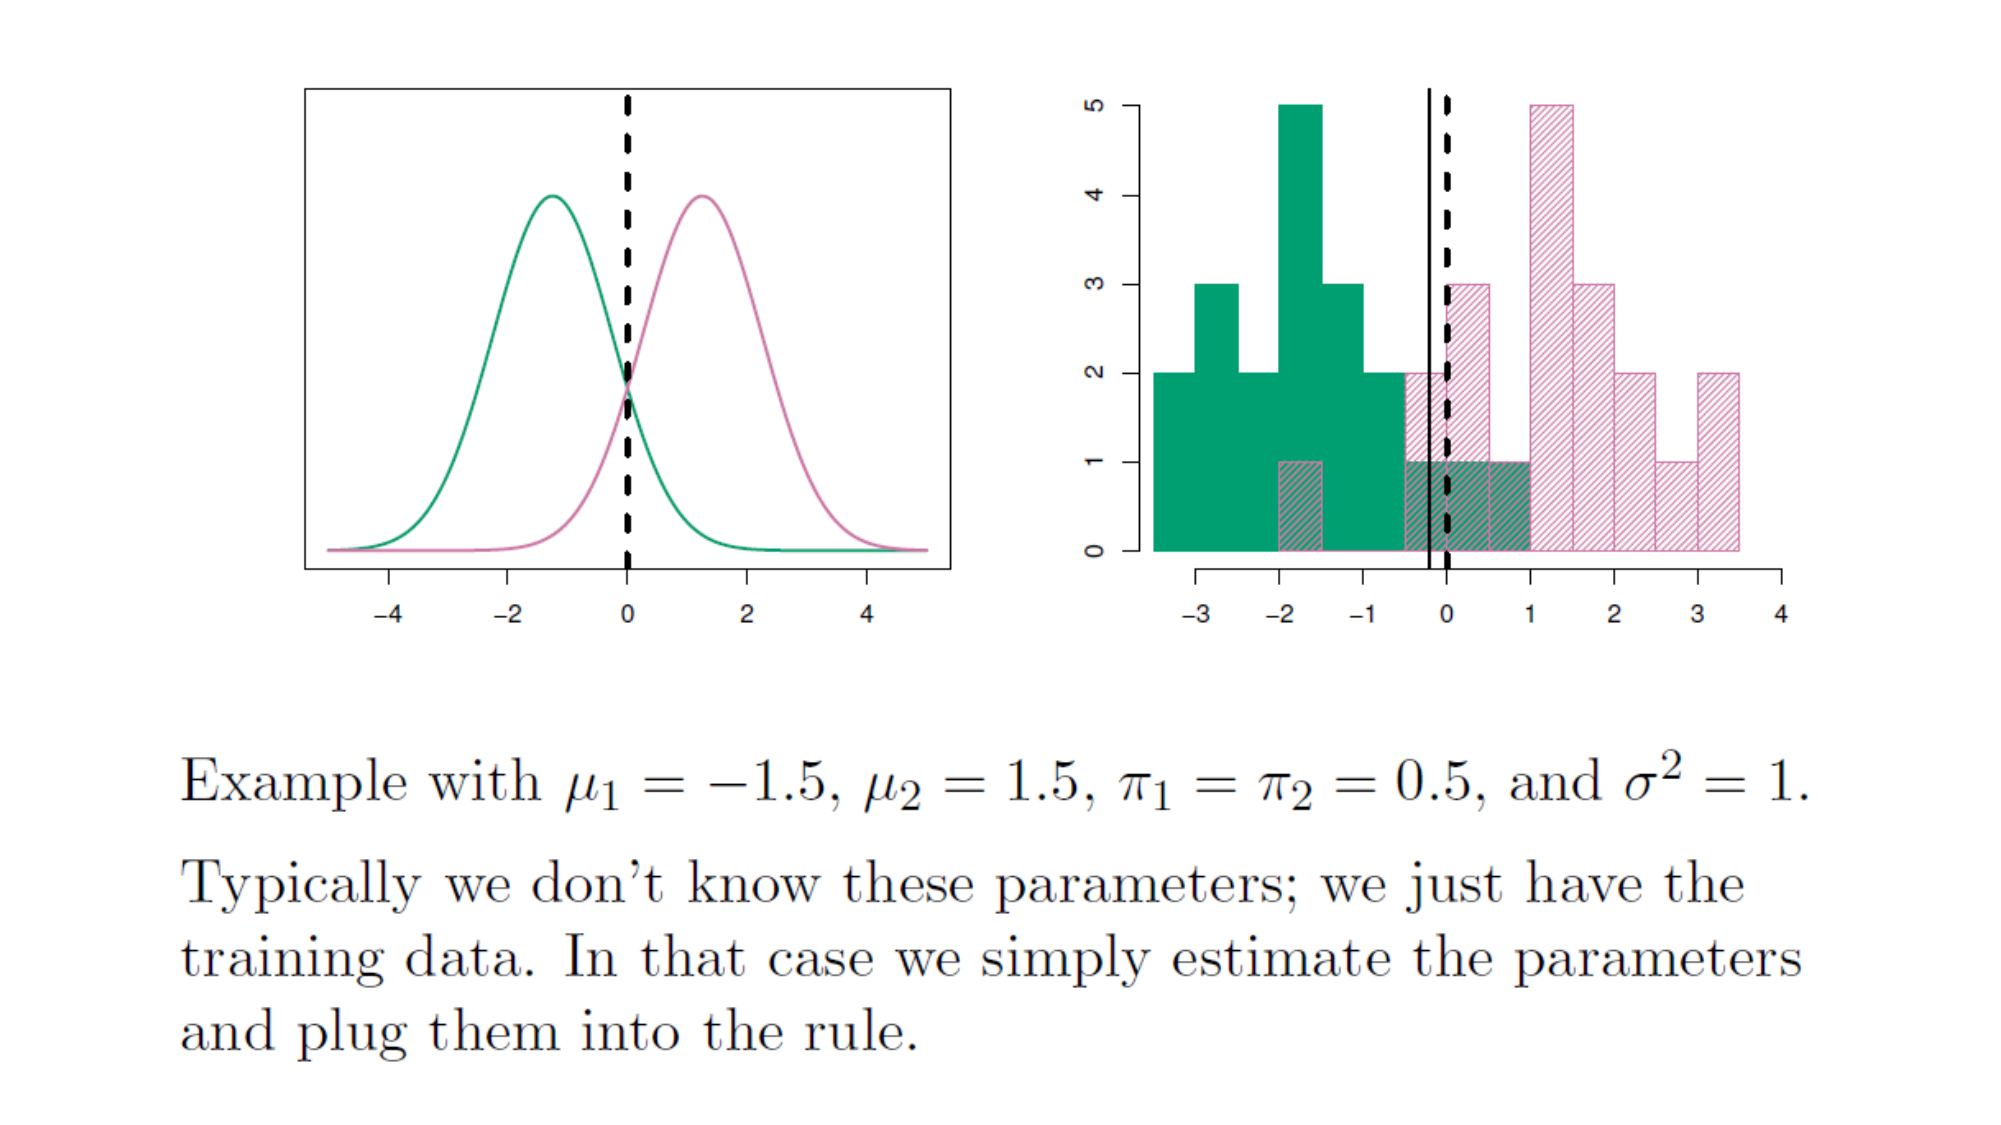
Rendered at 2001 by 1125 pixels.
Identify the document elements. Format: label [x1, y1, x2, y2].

picture [114, 0, 1886, 1124]
